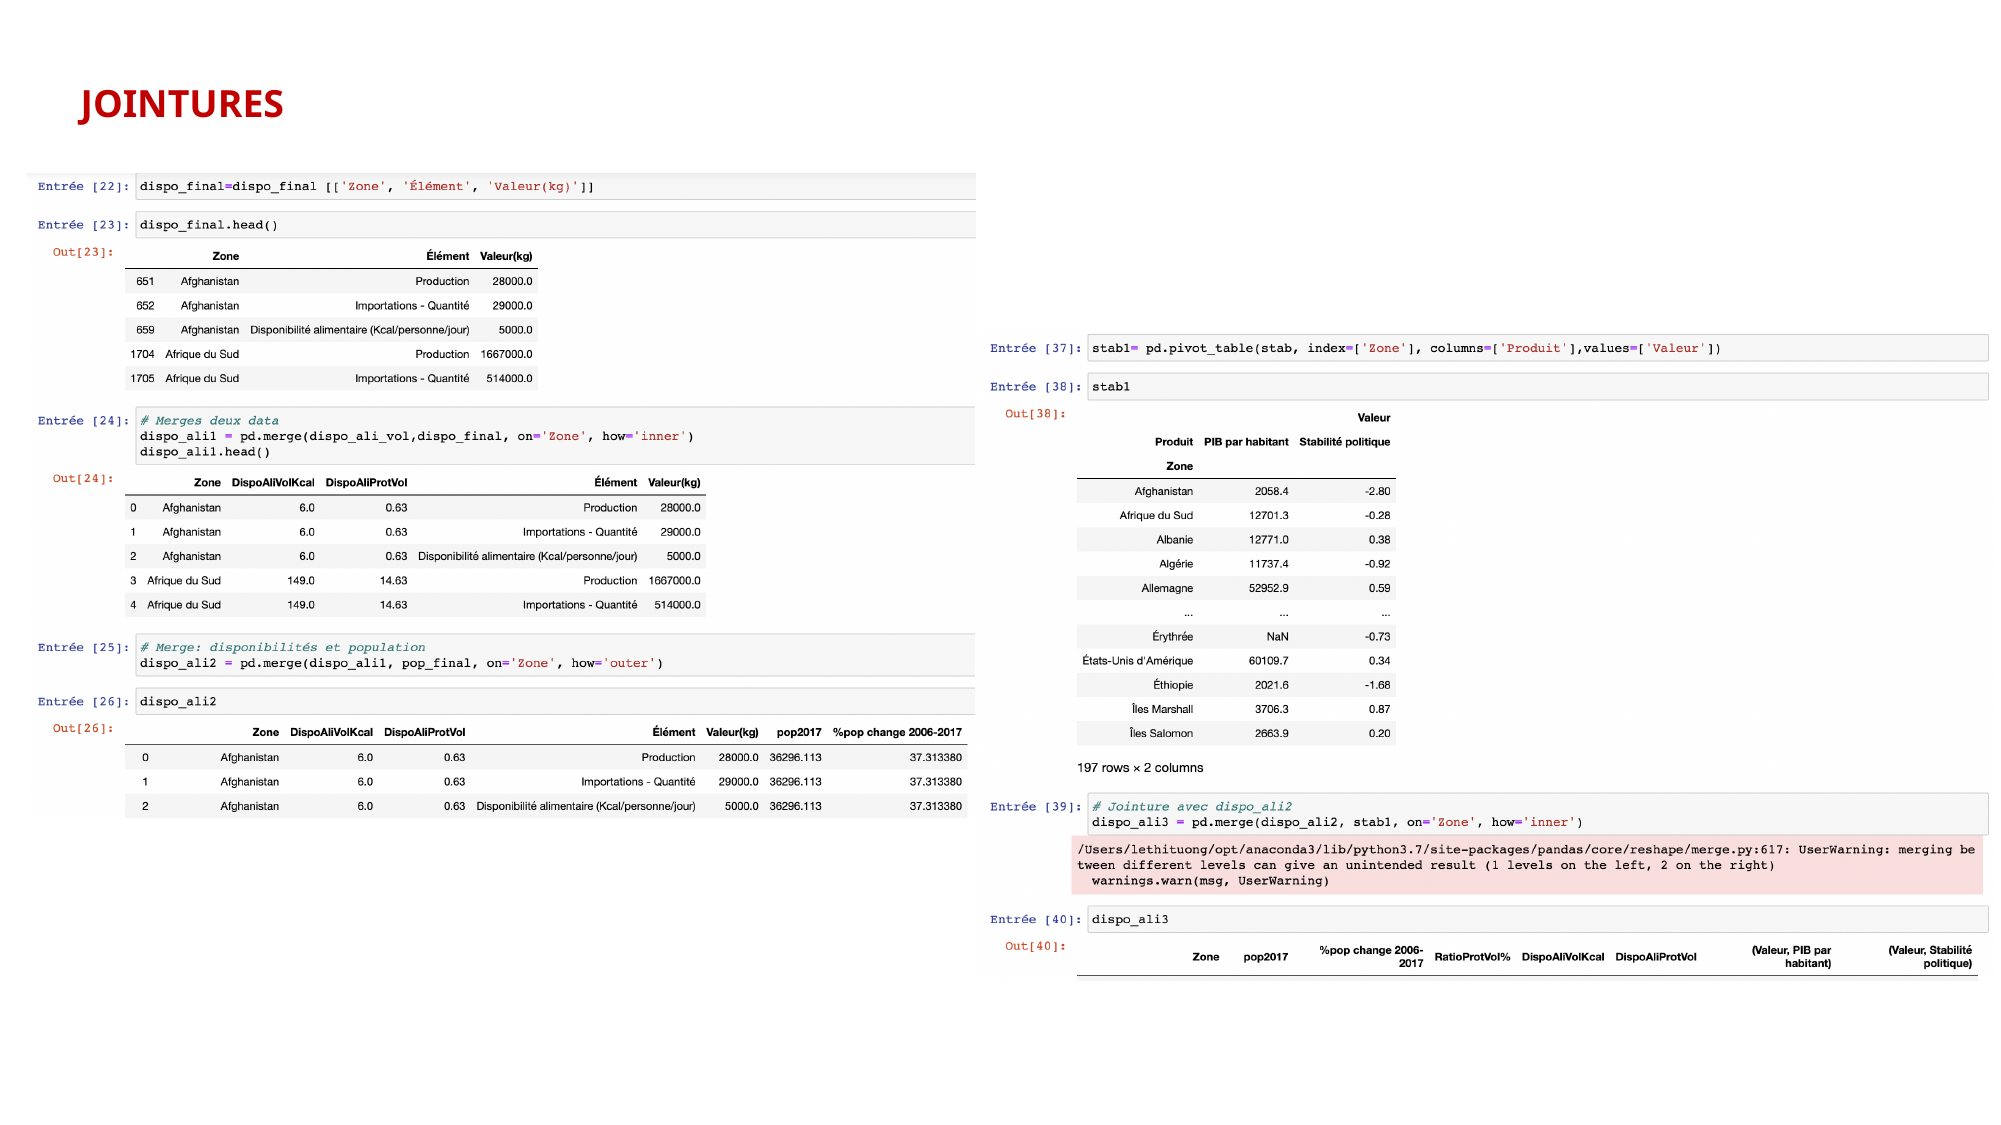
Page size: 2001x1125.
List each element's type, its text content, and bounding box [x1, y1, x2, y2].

text_box JOINTURES [65, 72, 1066, 133]
picture [27, 173, 1995, 981]
